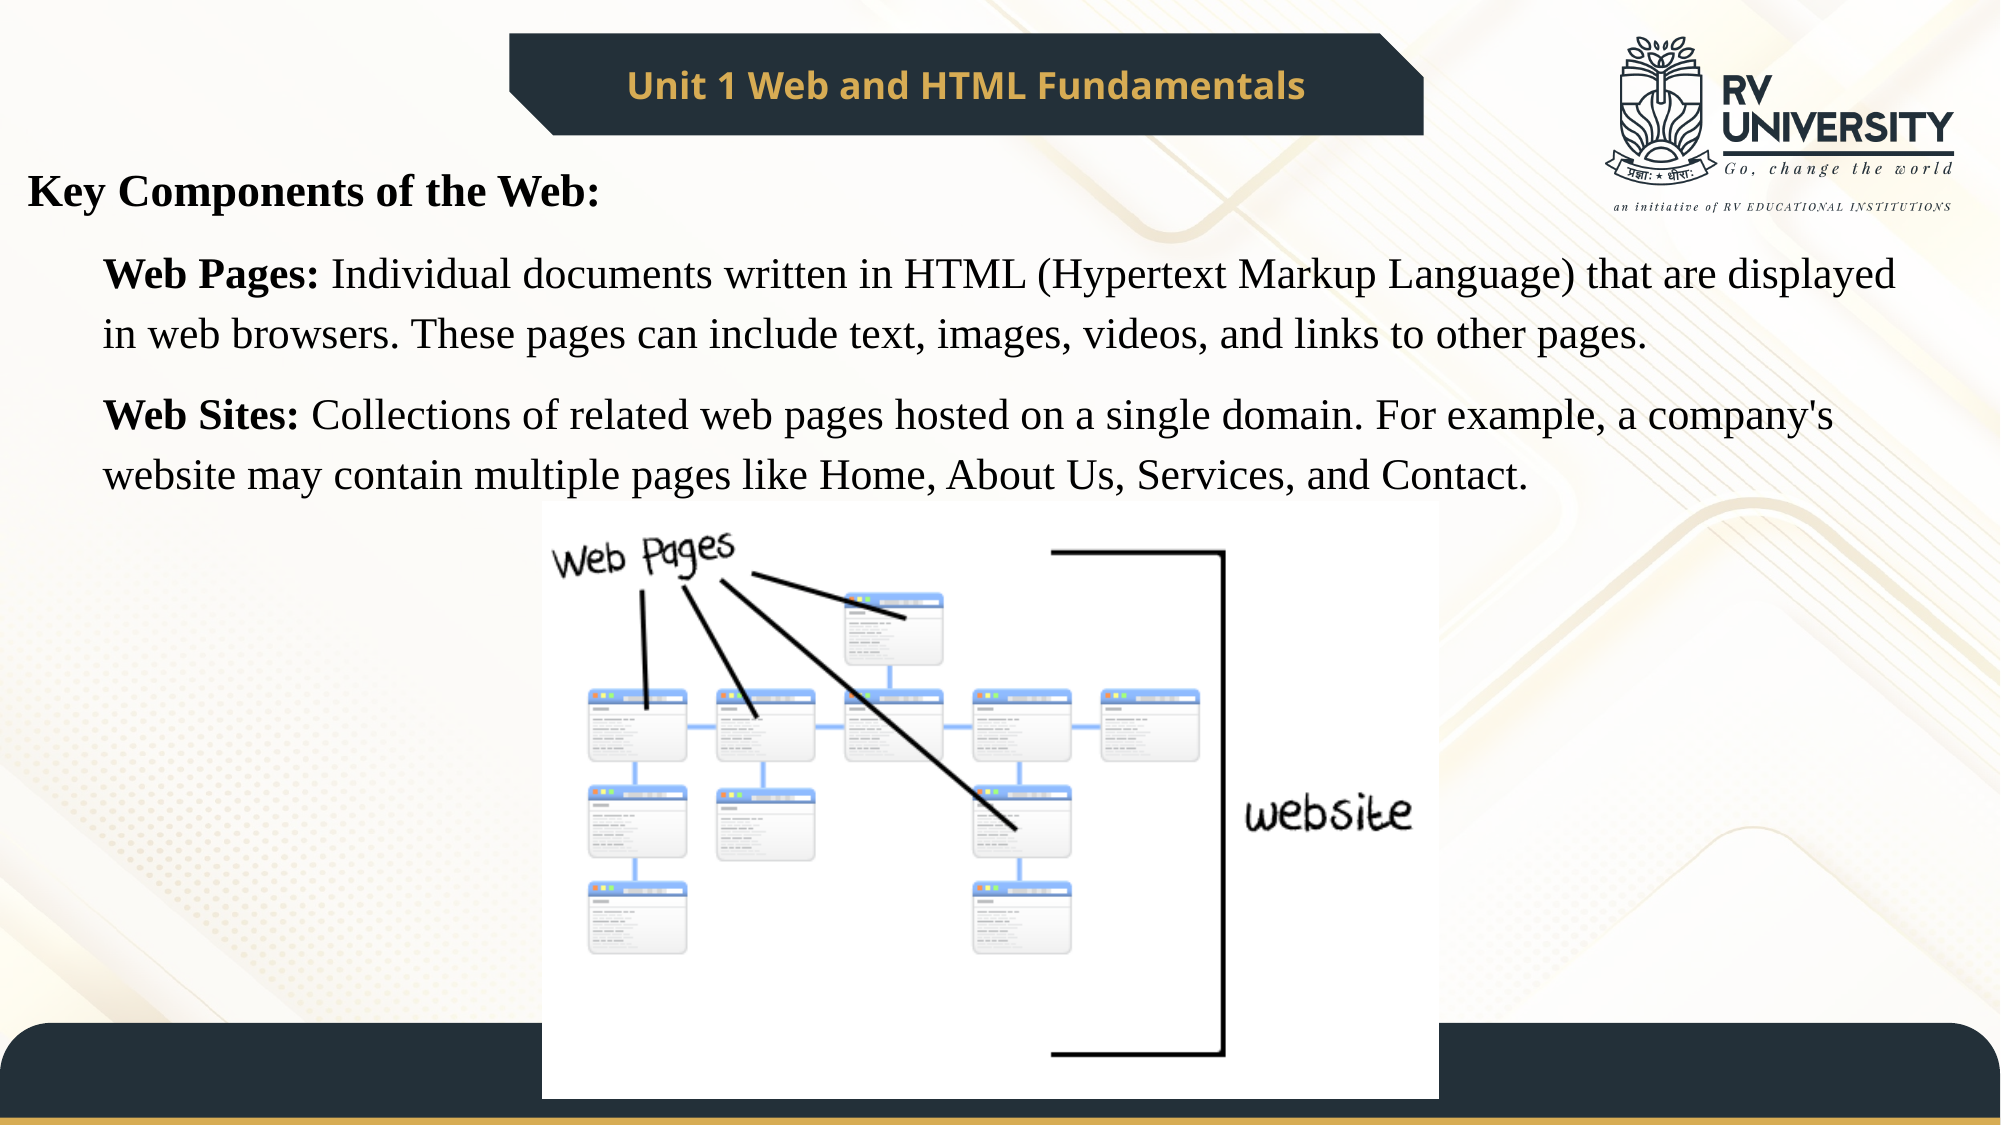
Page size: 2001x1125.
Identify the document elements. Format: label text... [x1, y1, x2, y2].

picture [542, 501, 1439, 1099]
picture [1558, 0, 2000, 248]
text_box Key Components of the Web: Web Pages: Individual documents written in HTML (Hypertext Markup Language) that are displayed in web browsers. These pages can include text, images, videos, and links to other pages. Web Sites: Collections of related web pages hosted on a single domain. For example, a company's website may contain multiple pages like Home, About Us, Services, and Contact. [12, 137, 1930, 761]
text_box Unit 1 Web and HTML Fundamentals [509, 33, 1424, 136]
